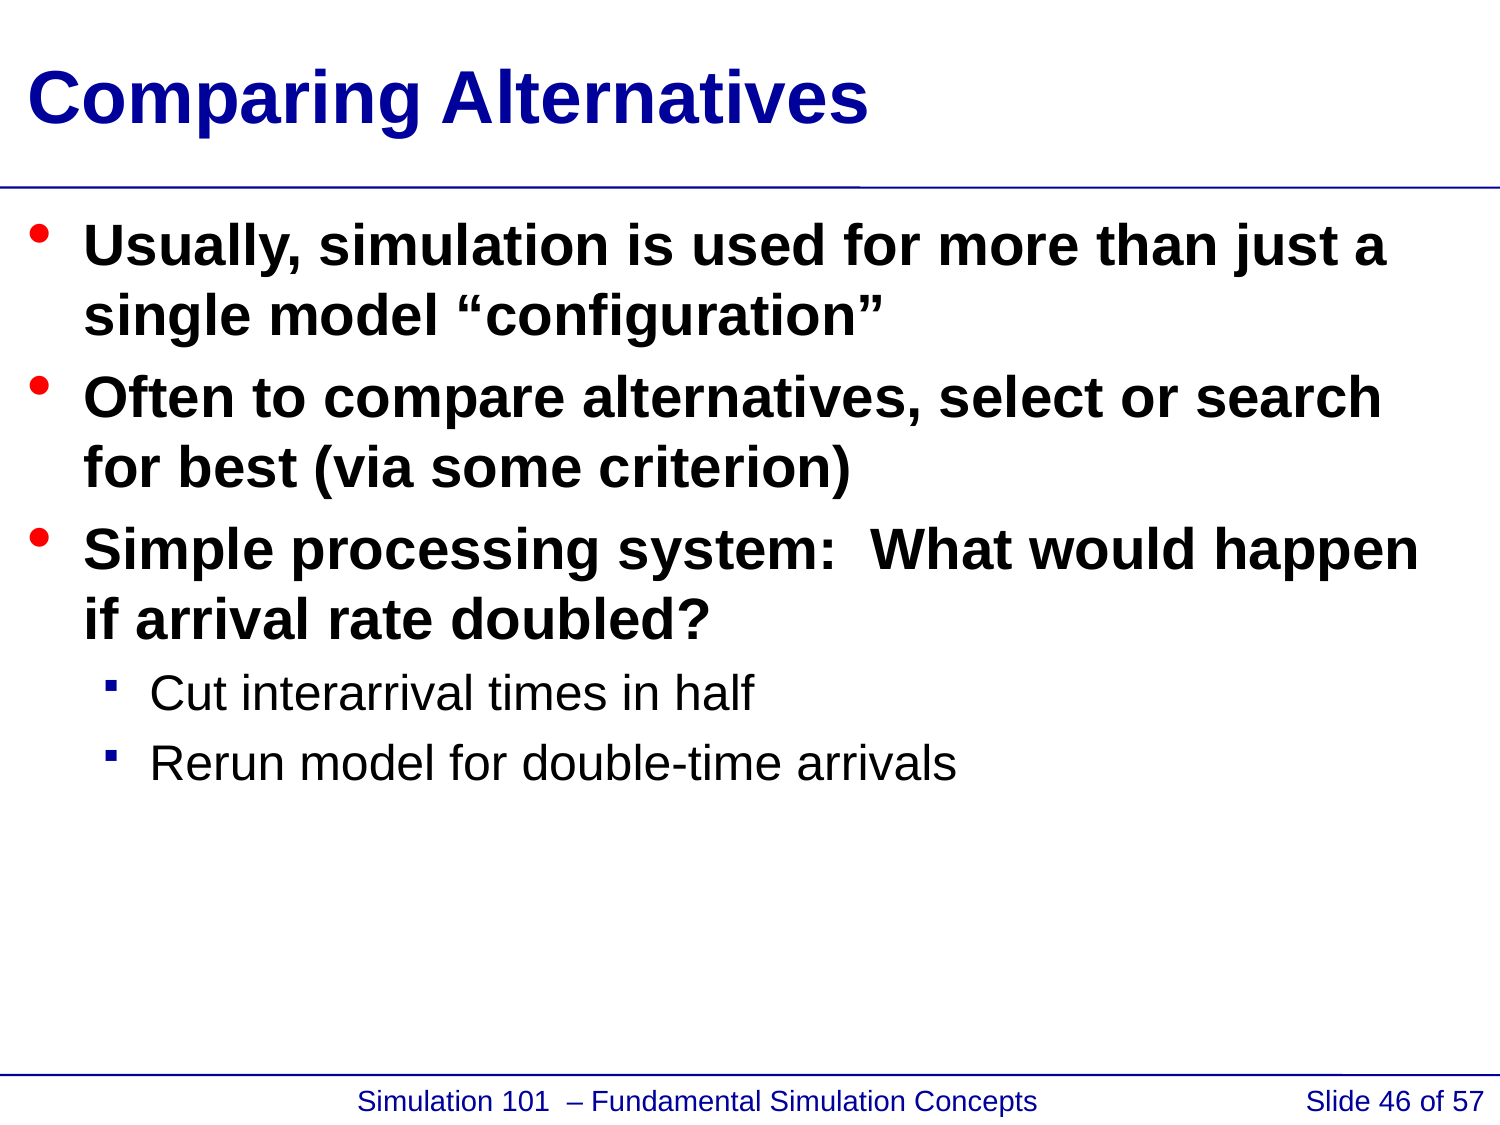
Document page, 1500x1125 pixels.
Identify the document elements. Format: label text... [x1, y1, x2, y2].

slide_number [37, 1074, 488, 1125]
footer Simulation 101 – Fundamental Simulation Concepts [488, 1074, 1088, 1125]
list Usually, simulation is used for more than just a single model “configuration” Often to compare alternatives, select or search for best (via some criterion) Simple processing system: What would happen if arrival rate doubled? Cut interarrival times in half Rerun model for double-time arrivals [12, 200, 1488, 1063]
title Comparing Alternatives [12, 12, 1488, 175]
slide_number Slide 46 of 57 [1249, 1074, 1500, 1125]
